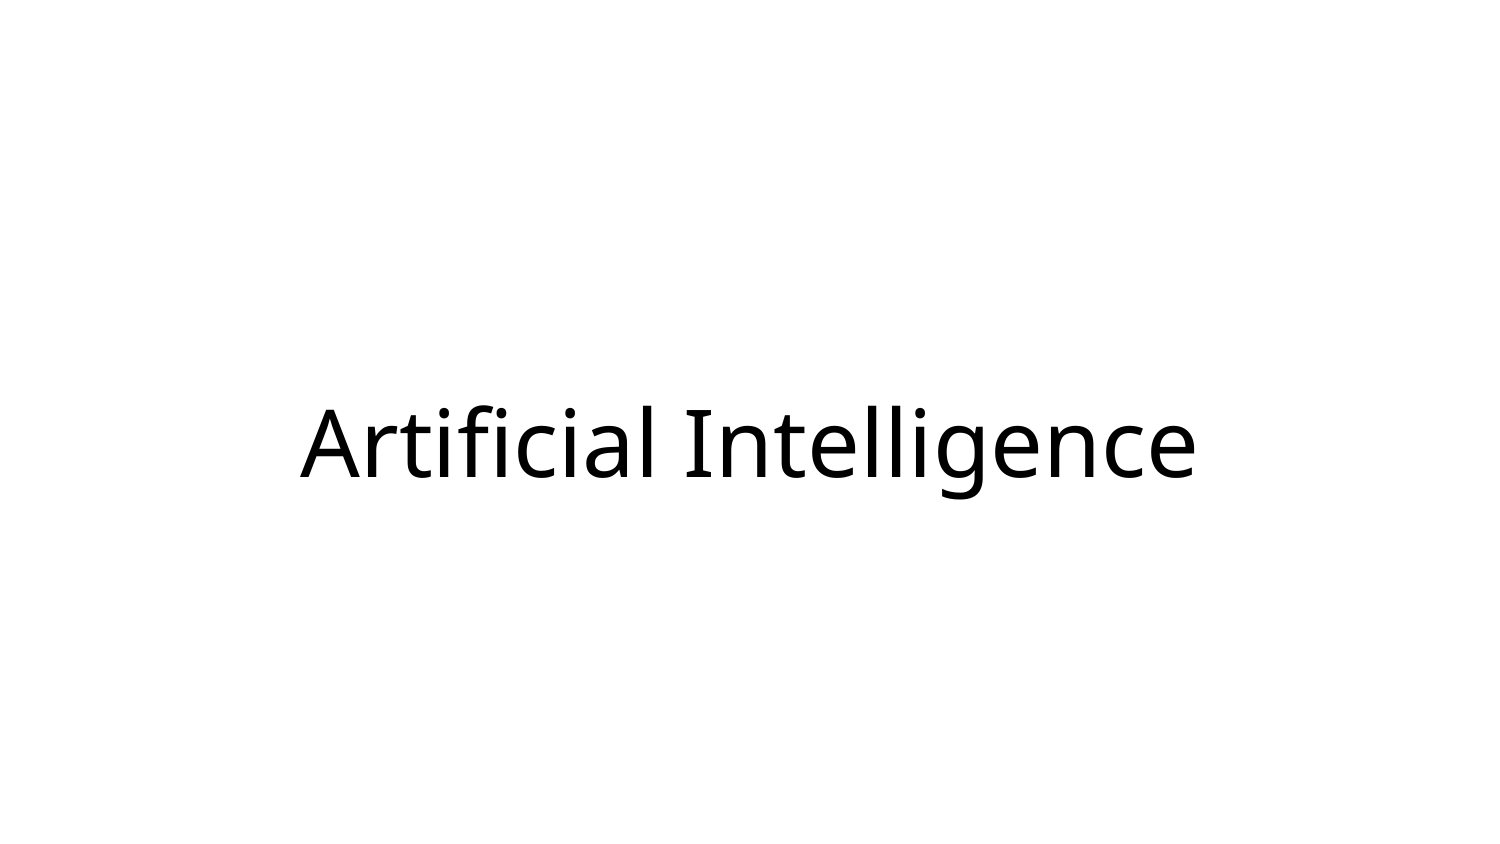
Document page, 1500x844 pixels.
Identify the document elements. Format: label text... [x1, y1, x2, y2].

title Artificial Intelligence [119, 381, 1381, 655]
